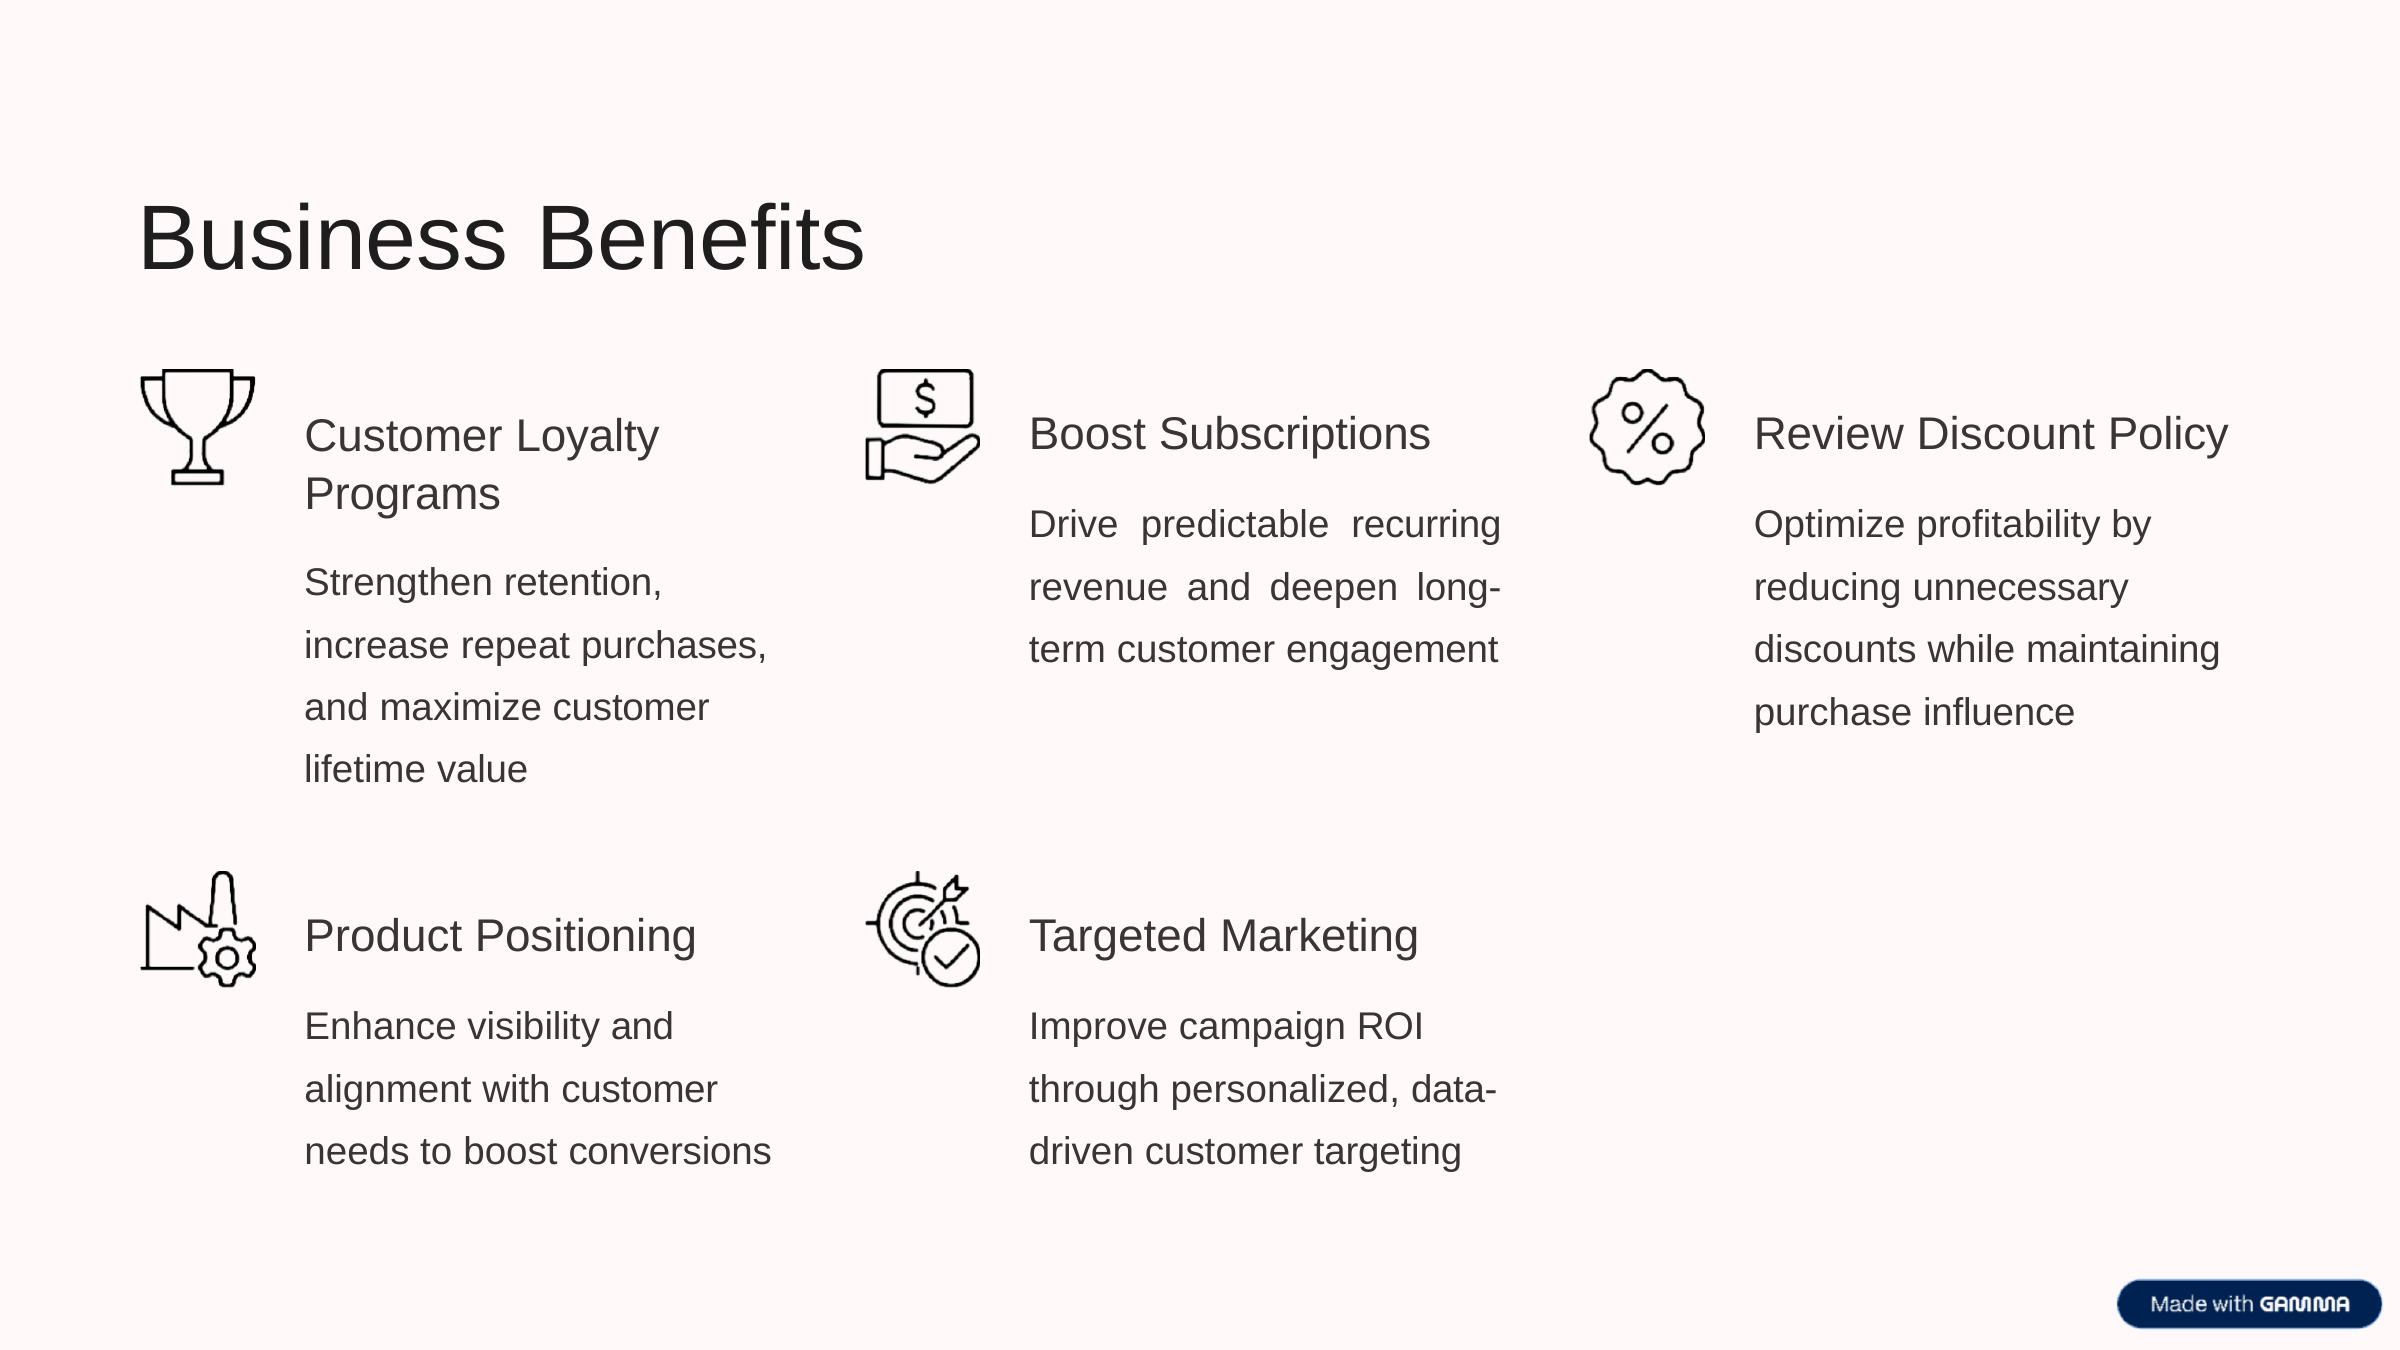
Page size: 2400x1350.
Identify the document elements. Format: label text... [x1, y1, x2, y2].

picture [861, 369, 981, 488]
text_box Boost Subscriptions Drive predictable recurring revenue and deepen long- term customer engagement [1026, 401, 1503, 671]
title Business Benefits [135, 176, 868, 404]
text_box Review Discount Policy Optimize profitability by reducing unnecessary discounts while maintaining purchase influence [1751, 401, 2232, 733]
picture [2105, 1271, 2389, 1339]
picture [137, 871, 256, 990]
picture [137, 369, 256, 488]
text_box Product Positioning Enhance visibility and alignment with customer needs to boost conversions [302, 903, 776, 1173]
picture [1586, 369, 1705, 488]
text_box Targeted Marketing Improve campaign ROI through personalized, data- driven customer targeting [1026, 903, 1500, 1173]
text_box Strengthen retention, increase repeat purchases, and maximize customer lifetime value [302, 538, 771, 791]
picture [861, 871, 981, 990]
text_box Customer Loyalty Programs [302, 401, 663, 519]
